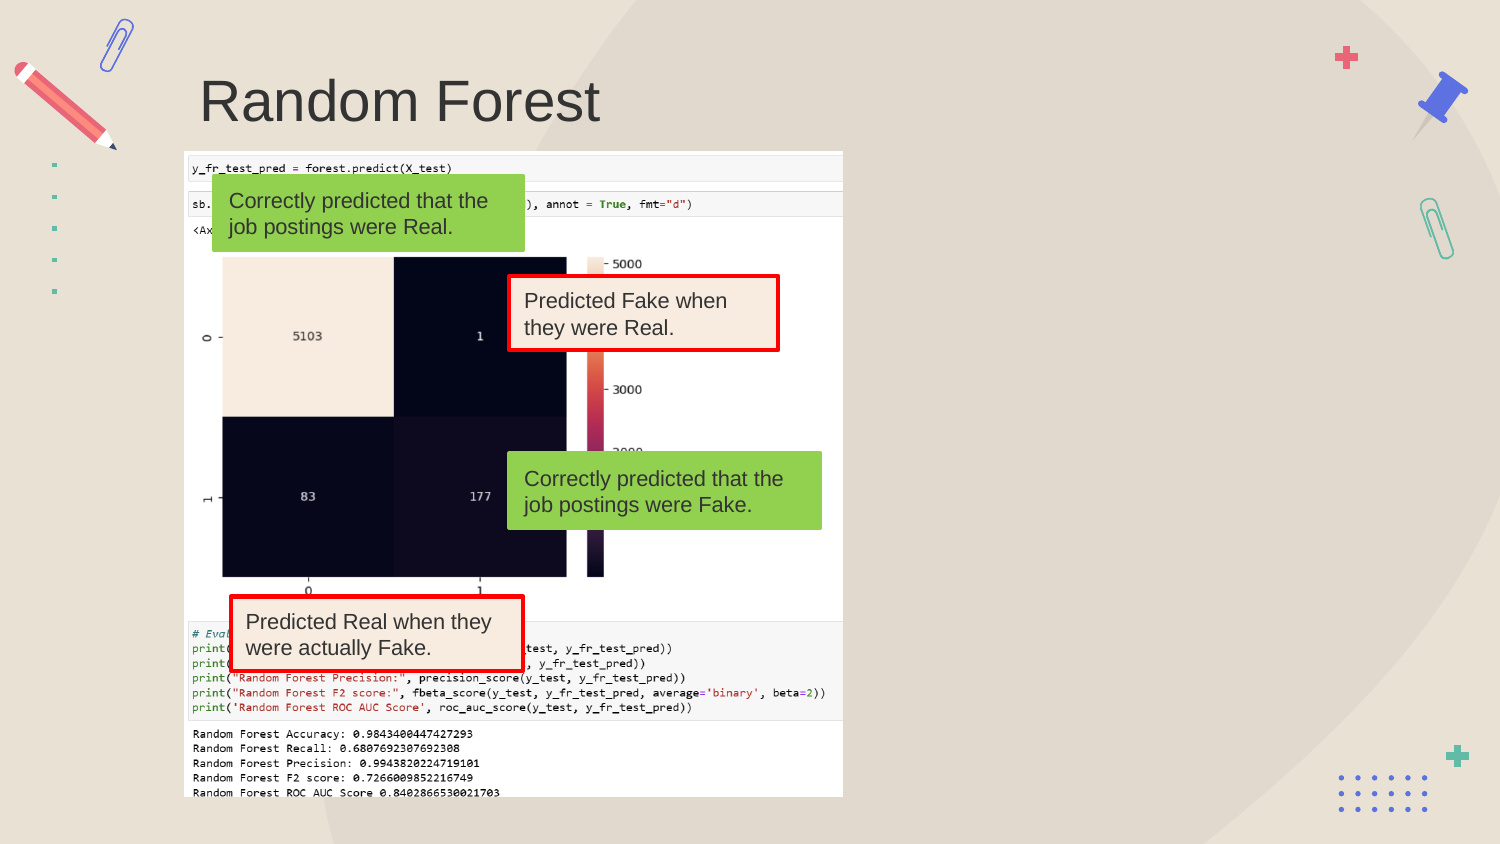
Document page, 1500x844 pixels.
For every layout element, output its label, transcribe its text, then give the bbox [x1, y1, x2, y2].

picture [184, 151, 843, 797]
text_box Random Forest [184, 55, 1027, 141]
